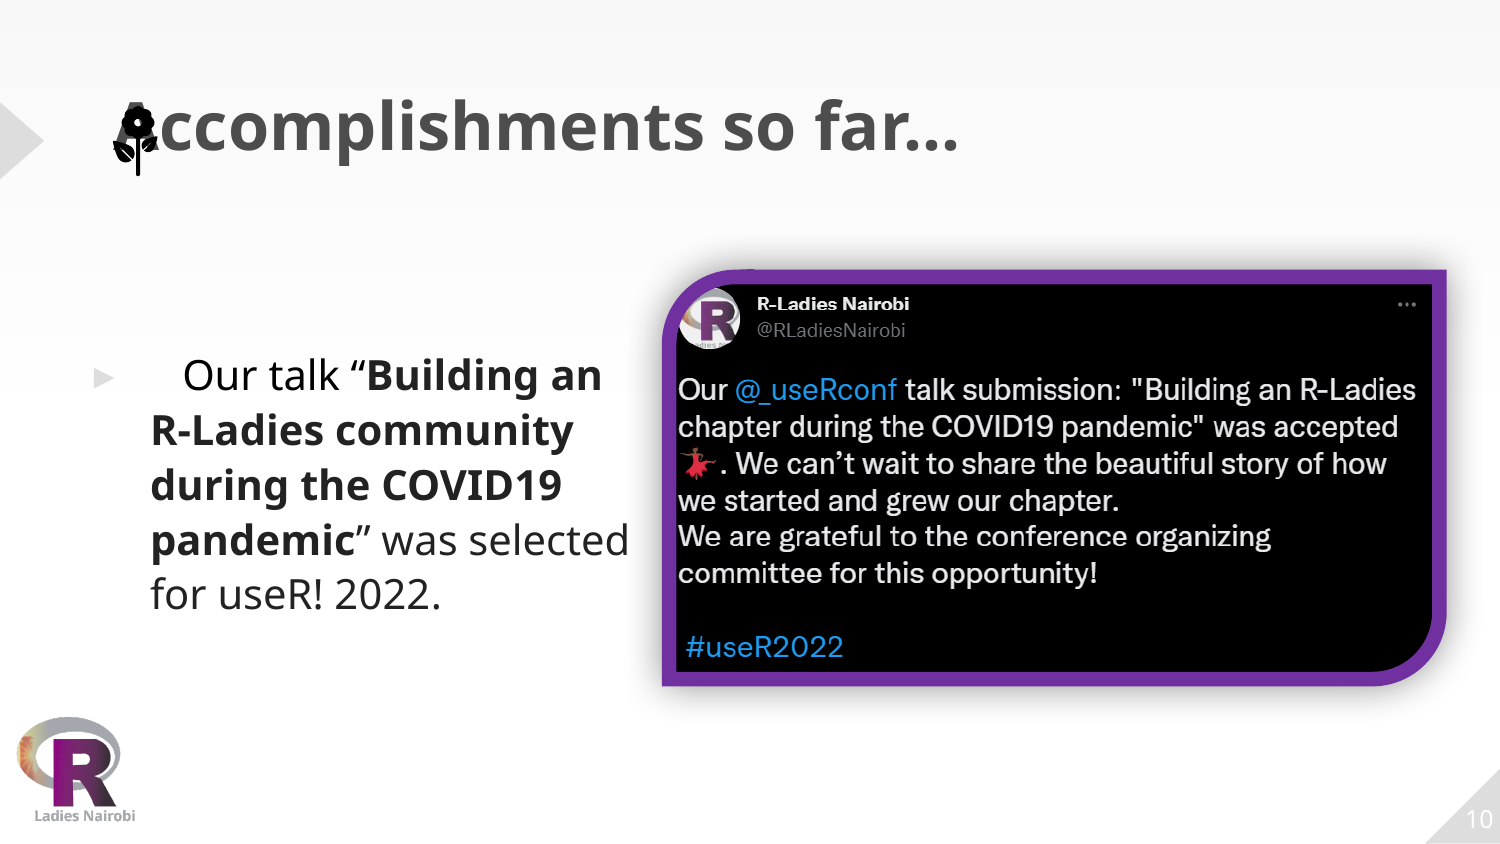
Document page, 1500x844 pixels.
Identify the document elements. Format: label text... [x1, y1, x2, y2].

picture [10, 715, 142, 824]
title Accomplishments so far… [75, 99, 1001, 277]
slide_number 10 [1418, 760, 1494, 838]
picture [668, 276, 1440, 680]
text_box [112, 105, 158, 177]
list Our talk “Building an R-Ladies community during the COVID19 pandemic” was selected for useR! 2022. [75, 343, 635, 630]
